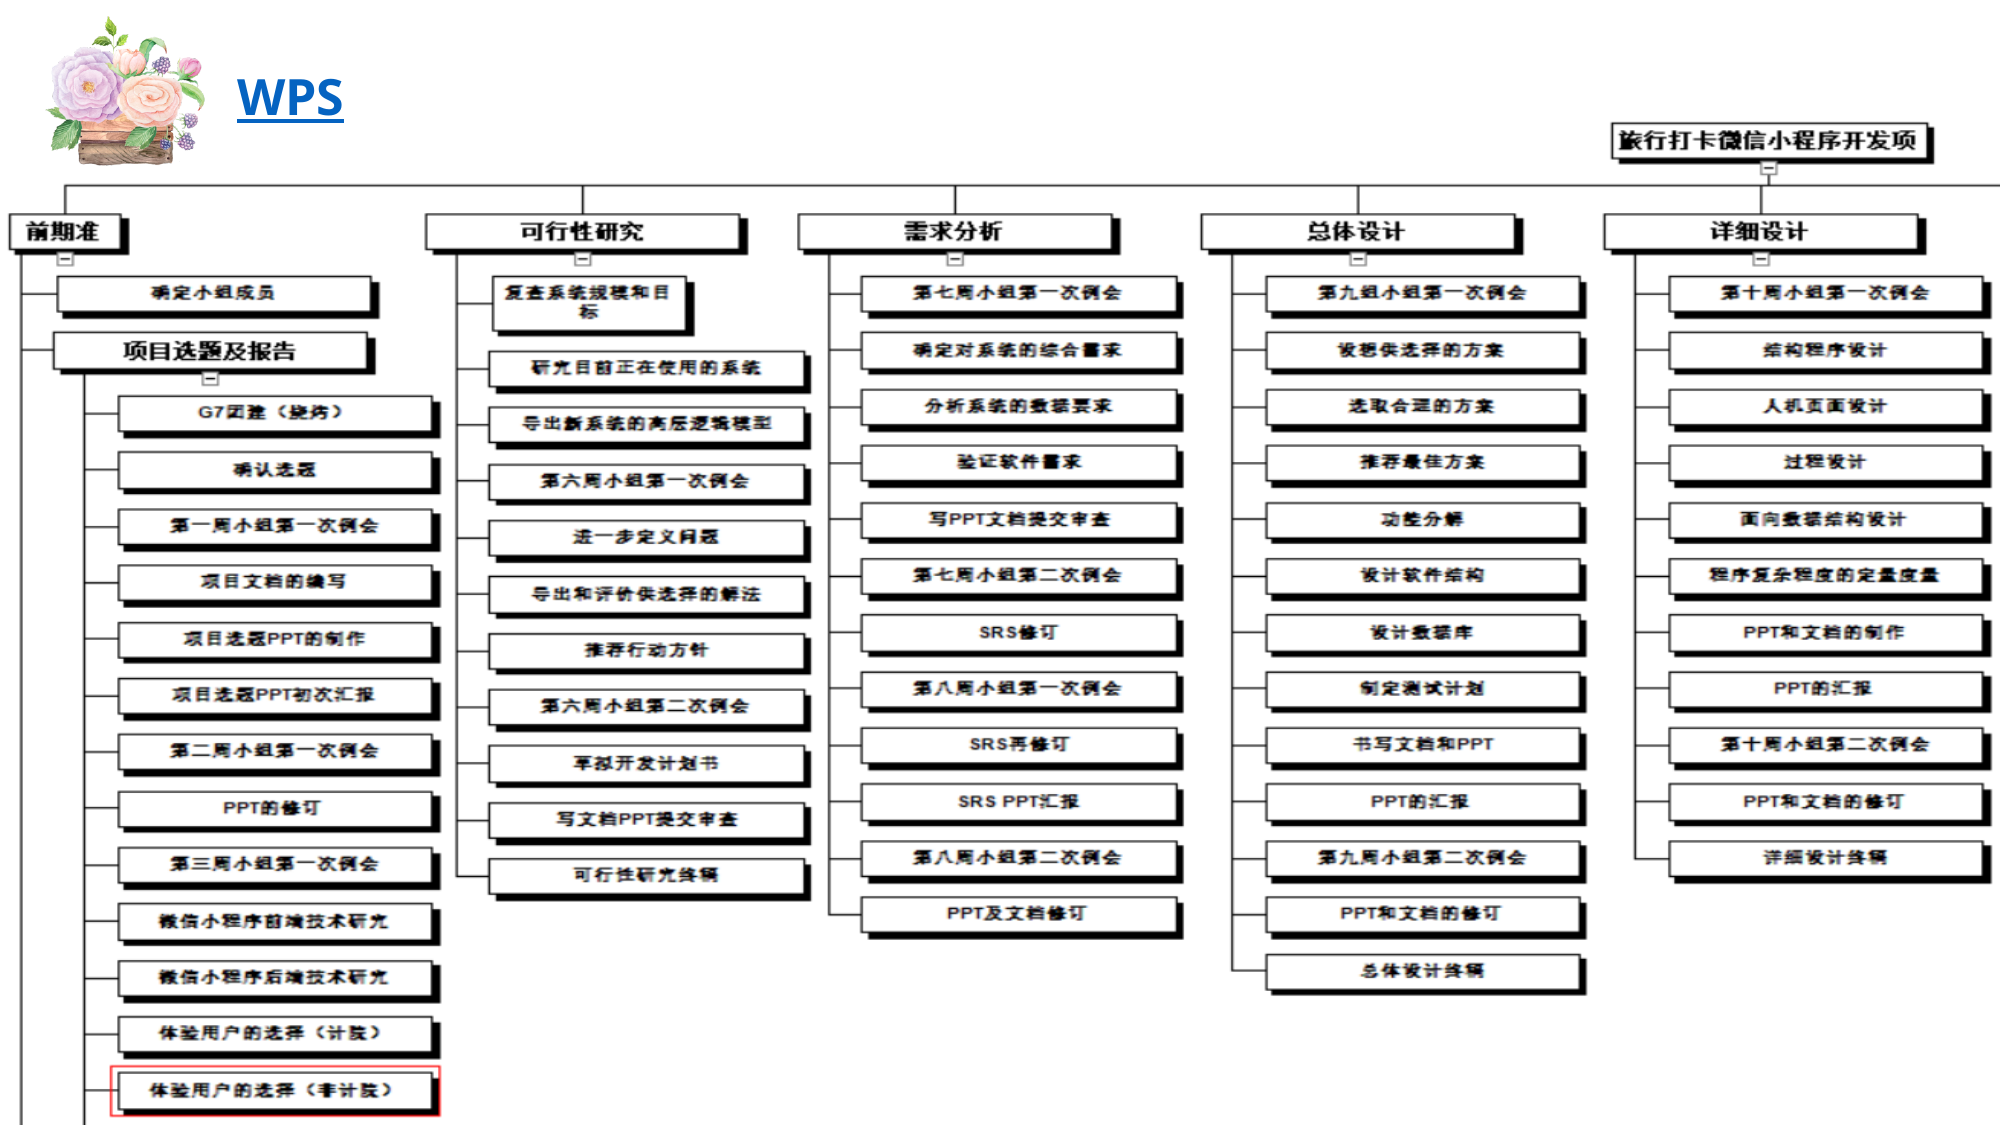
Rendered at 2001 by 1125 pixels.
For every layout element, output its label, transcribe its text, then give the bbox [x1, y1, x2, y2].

text_box WPS [228, 57, 934, 101]
picture [0, 0, 2000, 1125]
